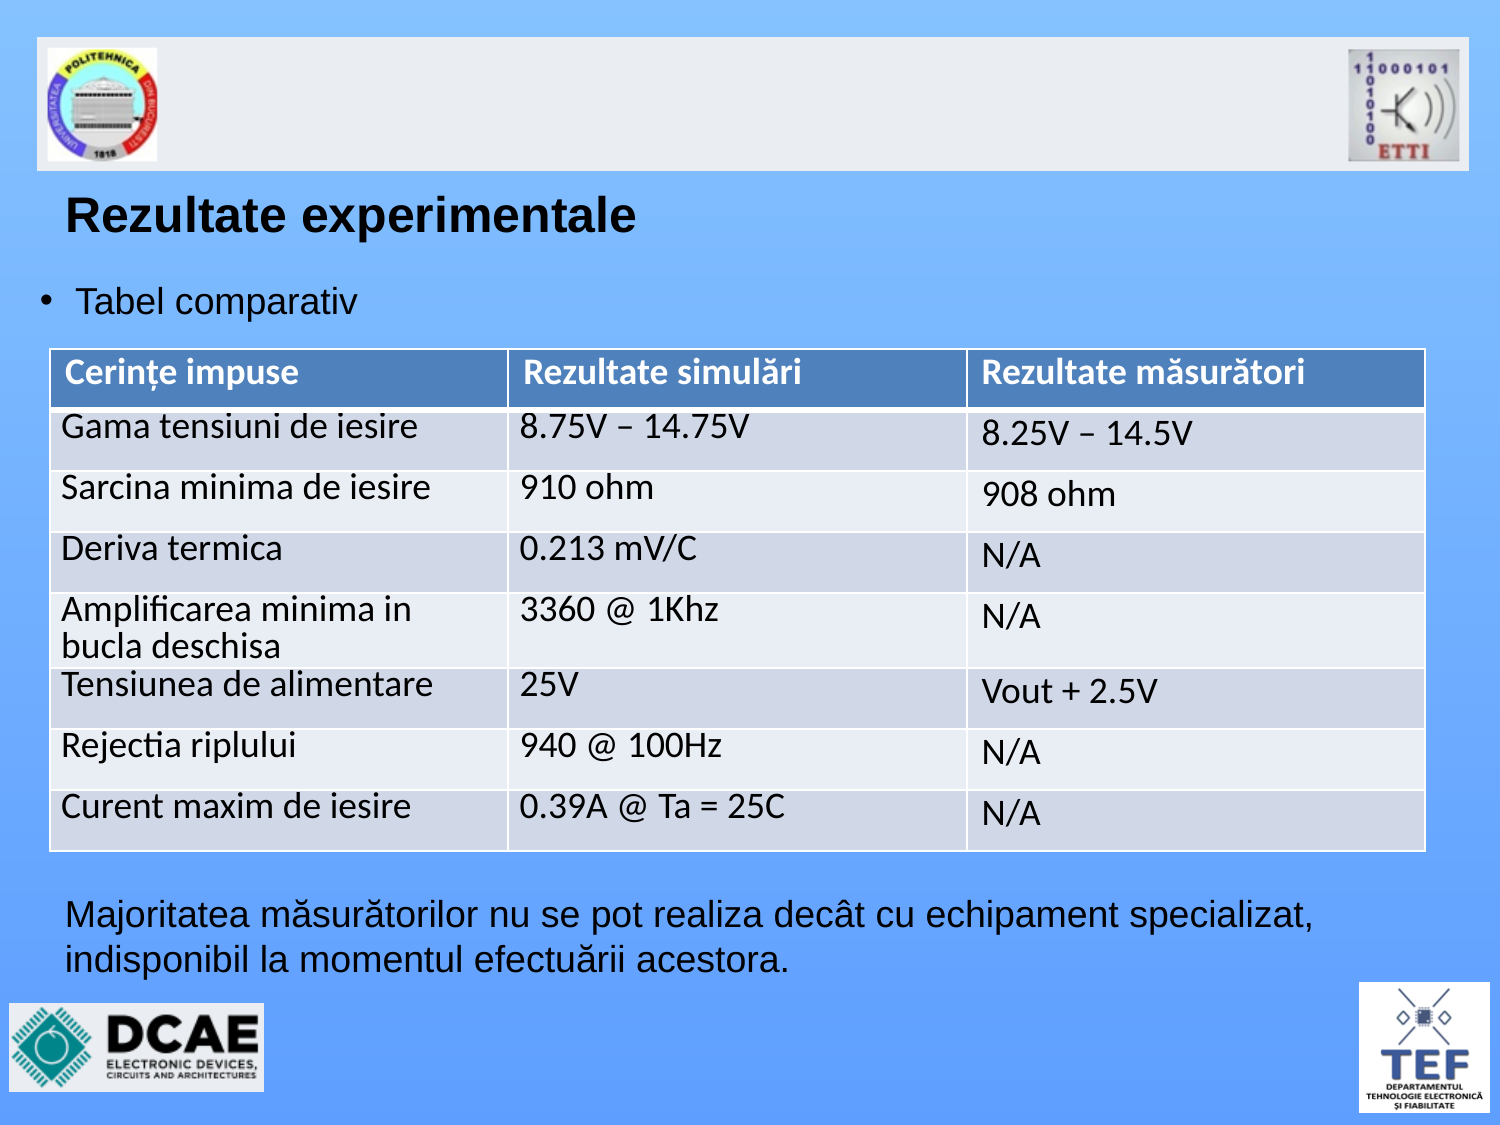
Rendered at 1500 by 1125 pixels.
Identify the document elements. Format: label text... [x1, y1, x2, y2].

table_cell 940 @ 100Hz [509, 730, 966, 789]
title Rezultate experimentale [49, 174, 1326, 251]
table_cell Gama tensiuni de iesire [51, 413, 507, 470]
table_cell 25V [509, 669, 966, 728]
table_cell Curent maxim de iesire [51, 791, 507, 850]
table_header Rezultate măsurători [968, 350, 1424, 407]
table_cell 0.213 mV/C [509, 533, 966, 592]
text_box Majoritatea măsurătorilor nu se pot realiza decât cu echipament specializat, indisponibil la momentul efectuării acestora. [50, 882, 1425, 988]
table_cell Tensiunea de alimentare [51, 669, 507, 728]
table_cell N/A [968, 594, 1424, 667]
table_cell 8.25V – 14.5V [968, 413, 1424, 470]
table_header Cerințe impuse [51, 350, 507, 407]
table_cell 908 ohm [968, 472, 1424, 531]
table_cell 910 ohm [509, 472, 966, 531]
picture [1359, 982, 1490, 1113]
table_cell 8.75V – 14.75V [509, 413, 966, 470]
table_cell Deriva termica [51, 533, 507, 592]
table_cell Sarcina minima de iesire [51, 472, 507, 531]
table_cell Amplificarea minima in bucla deschisa [51, 594, 507, 667]
picture [37, 37, 1469, 171]
table_header Rezultate simulări [509, 350, 966, 407]
table_cell N/A [968, 791, 1424, 850]
table_cell N/A [968, 533, 1424, 592]
table_cell Rejectia riplului [51, 730, 507, 789]
table_cell N/A [968, 730, 1424, 789]
table_cell 0.39A @ Ta = 25C [509, 791, 966, 850]
text_box Tabel comparativ [24, 262, 1425, 338]
table_cell Vout + 2.5V [968, 669, 1424, 728]
table_cell 3360 @ 1Khz [509, 594, 966, 667]
picture [9, 1003, 264, 1092]
